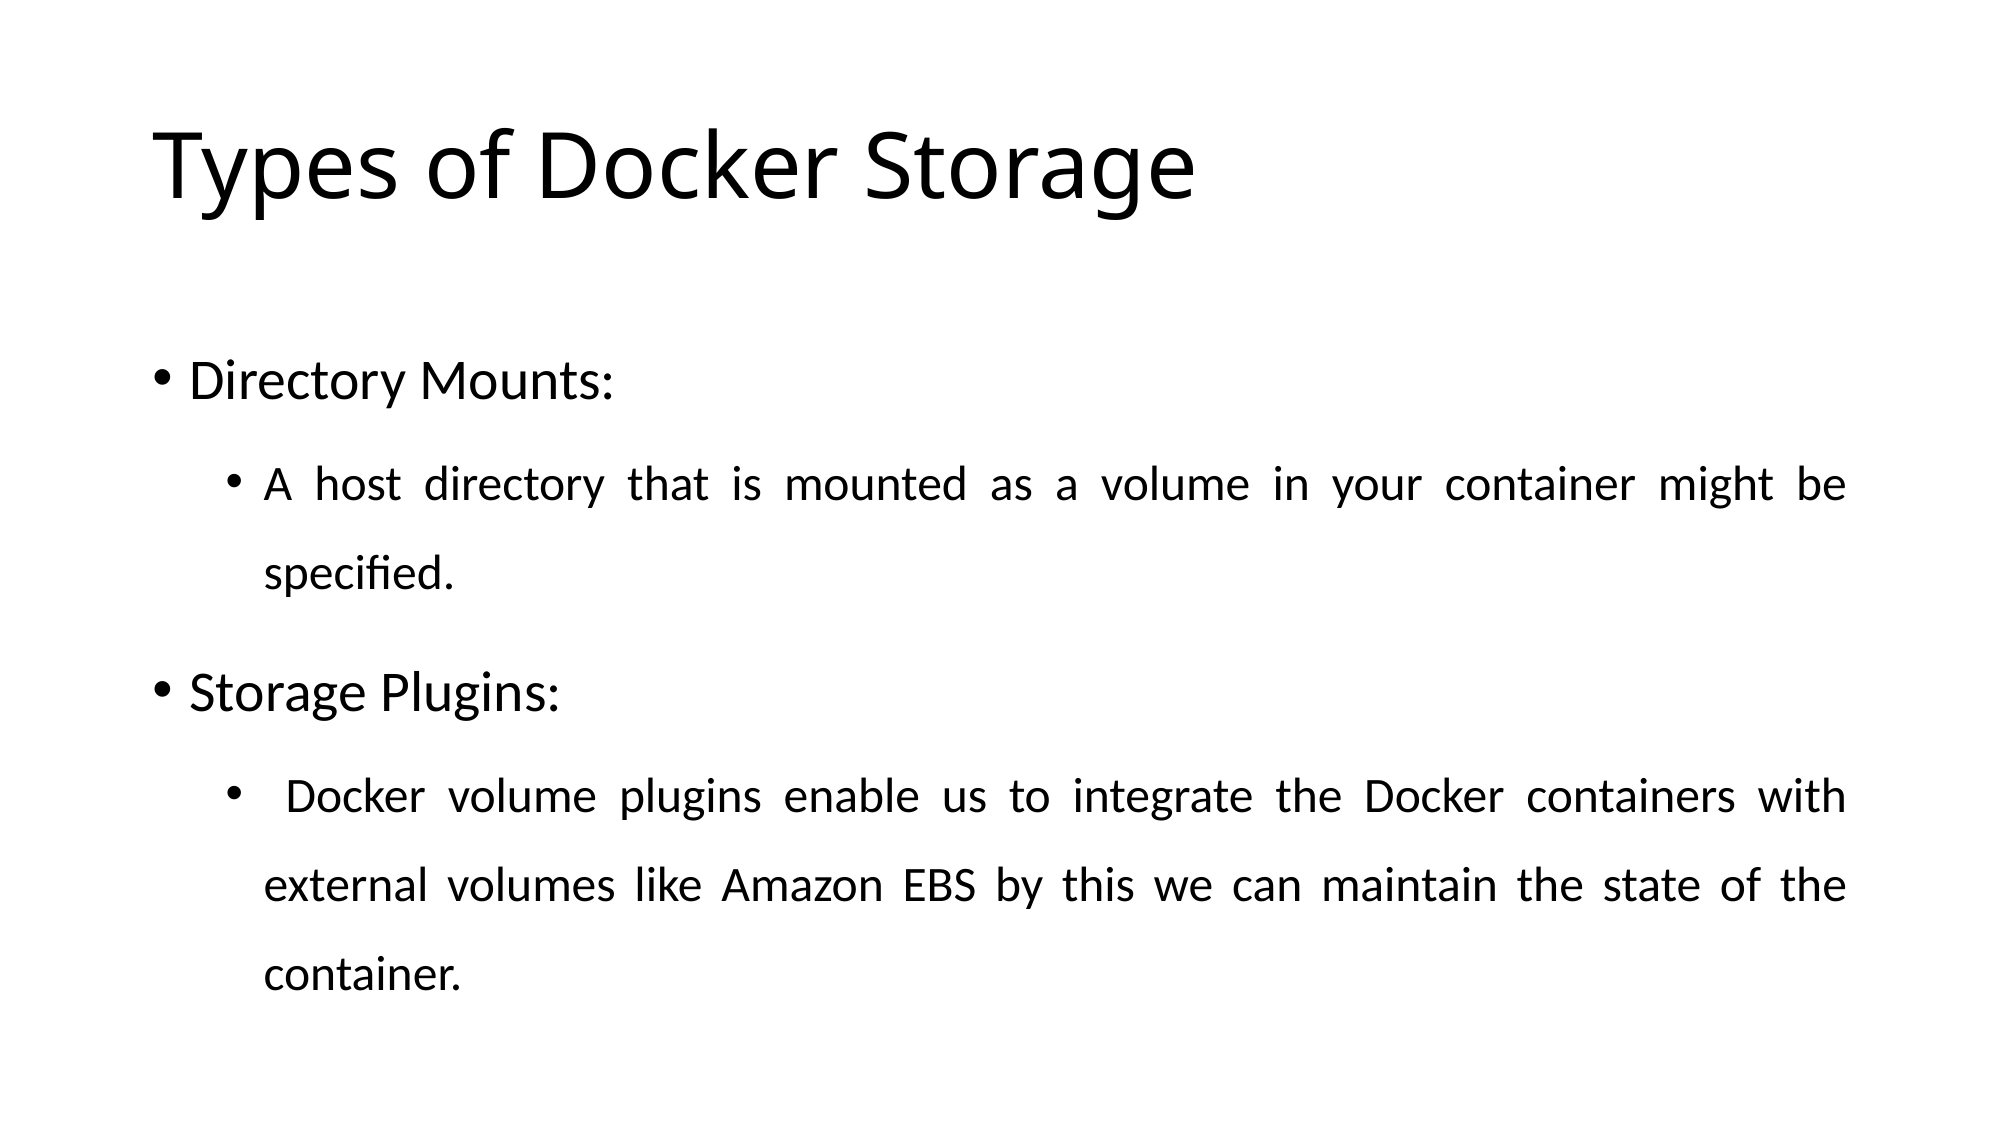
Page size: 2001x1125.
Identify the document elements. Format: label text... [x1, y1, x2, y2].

list Directory Mounts: A host directory that is mounted as a volume in your container might be specified. Storage Plugins: Docker volume plugins enable us to integrate the Docker containers with external volumes like Amazon EBS by this we can maintain the state of the container. [137, 299, 1863, 1014]
title Types of Docker Storage [137, 59, 1863, 278]
